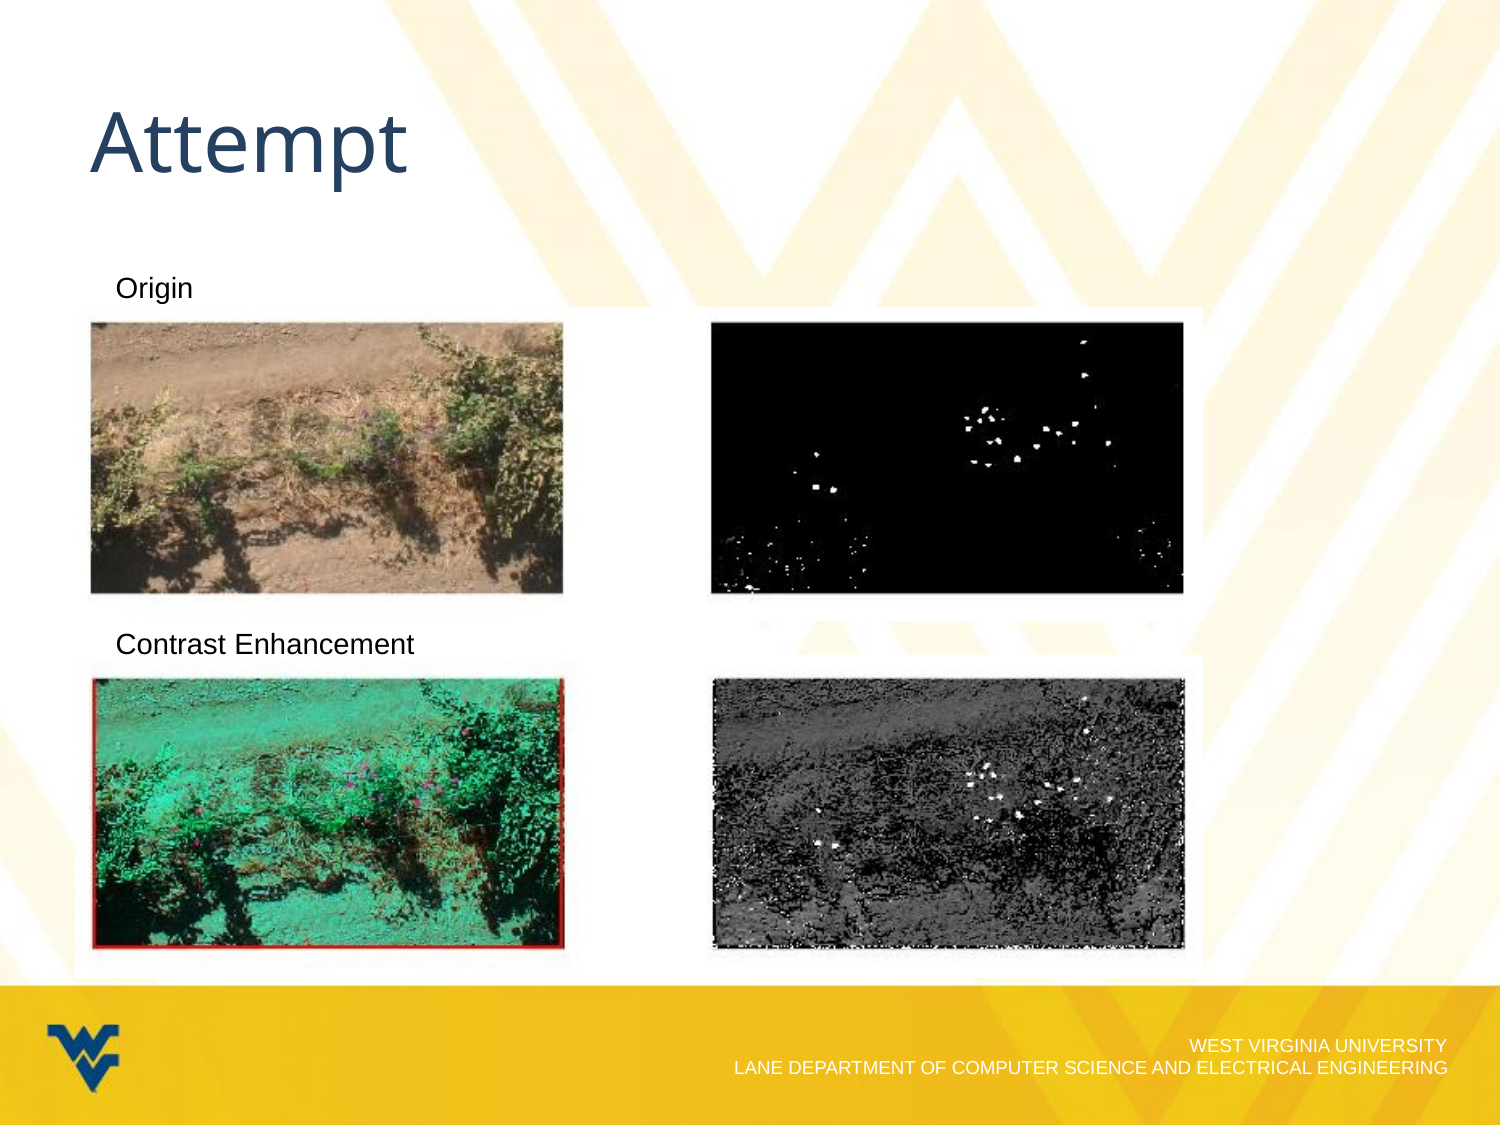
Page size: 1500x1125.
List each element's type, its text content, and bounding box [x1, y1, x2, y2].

text_box Origin [100, 253, 362, 302]
title Attempt [75, 45, 1425, 233]
text_box Contrast Enhancement [100, 630, 516, 653]
picture [0, 0, 1500, 1125]
